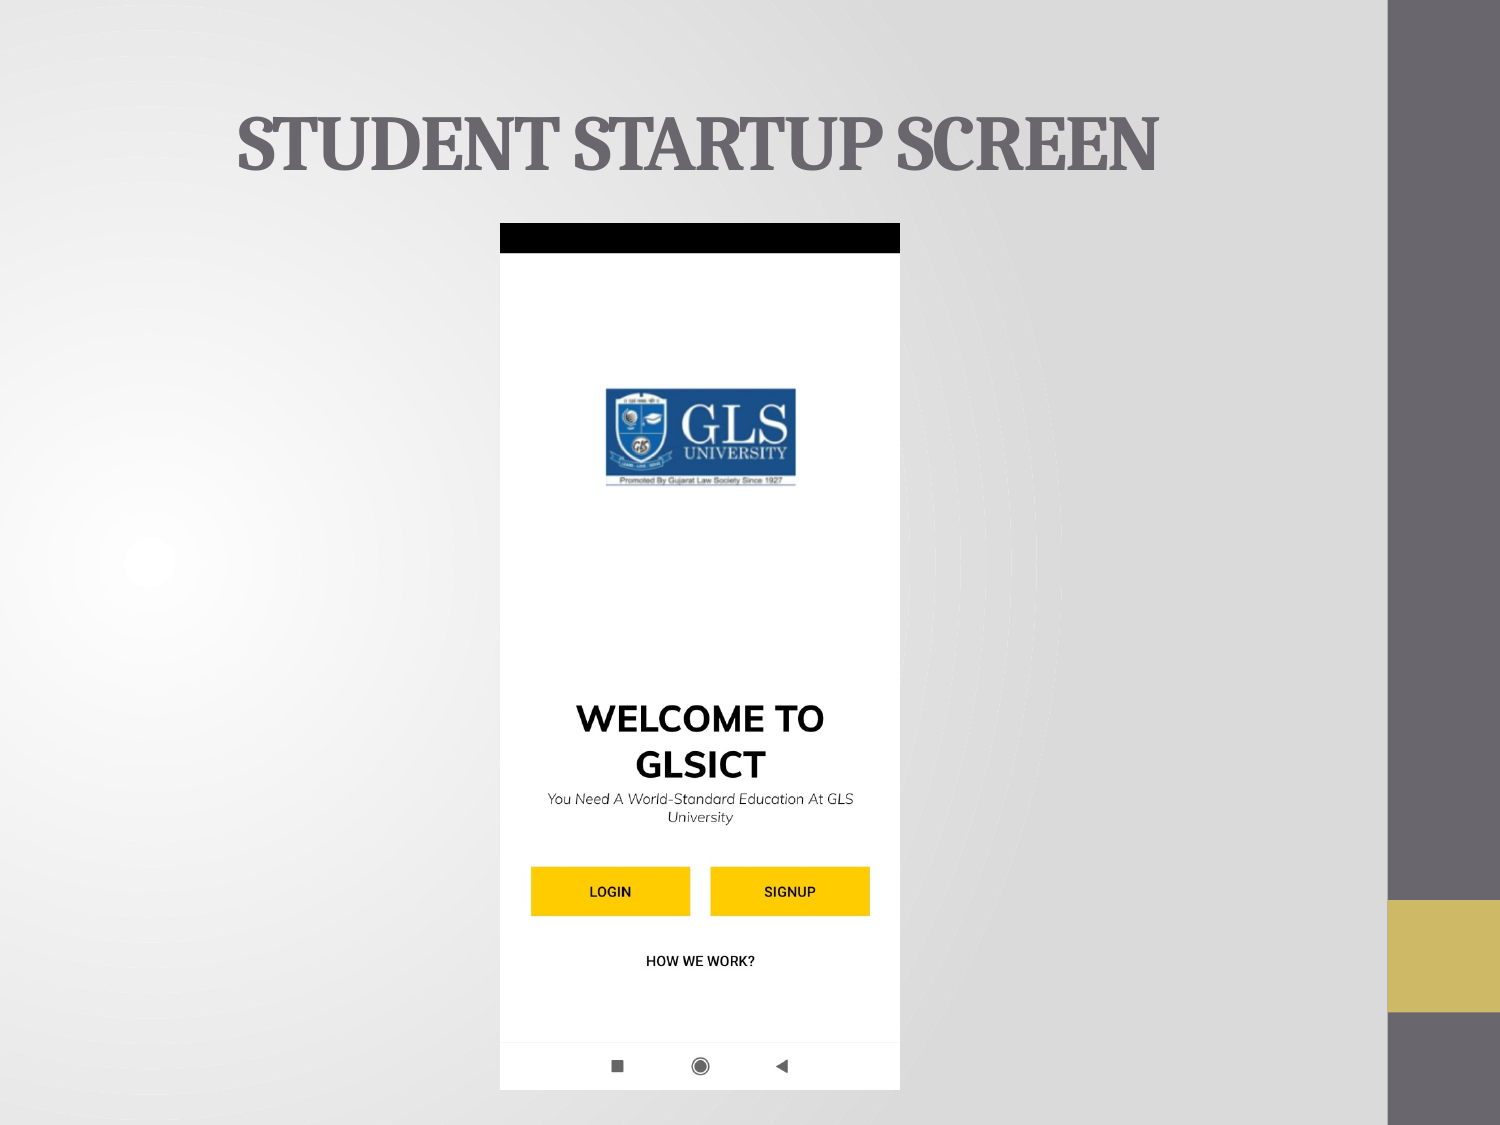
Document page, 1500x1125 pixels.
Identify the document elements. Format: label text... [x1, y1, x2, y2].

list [499, 222, 901, 1090]
title STUDENT STARTUP SCREEN [75, 45, 1325, 233]
